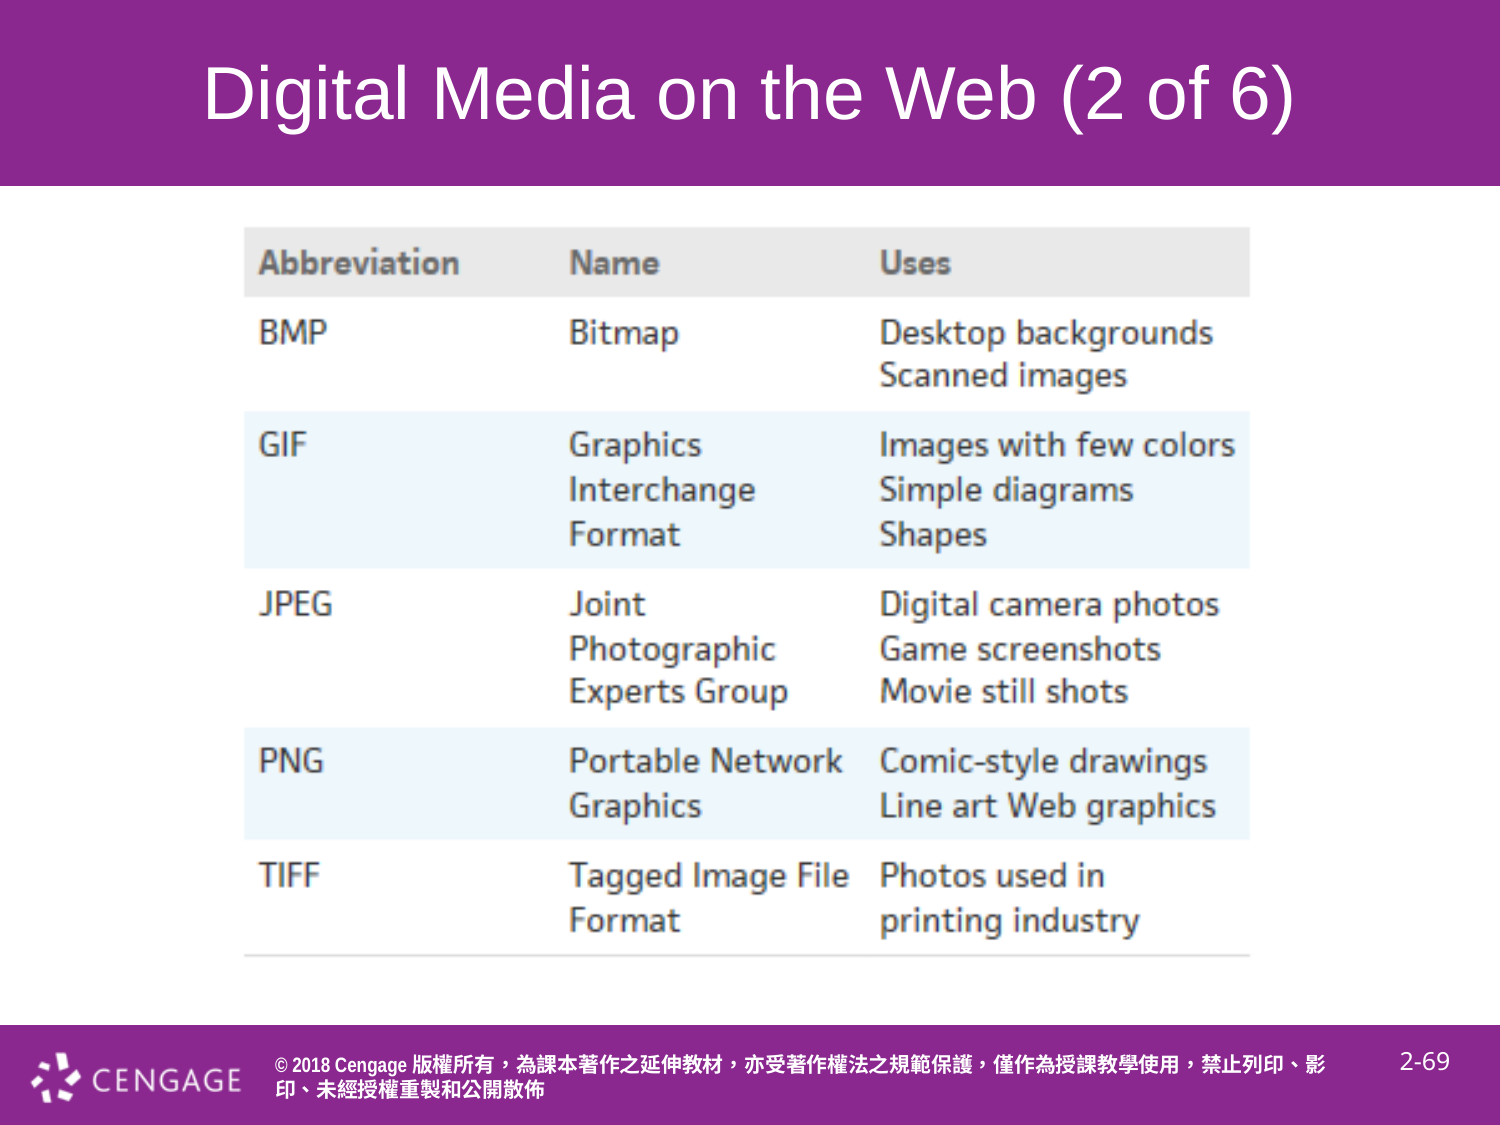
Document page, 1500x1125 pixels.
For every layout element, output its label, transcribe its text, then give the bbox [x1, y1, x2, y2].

title Digital Media on the Web (2 of 6) [7, 4, 1493, 175]
picture [21, 1043, 246, 1111]
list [237, 212, 1263, 961]
